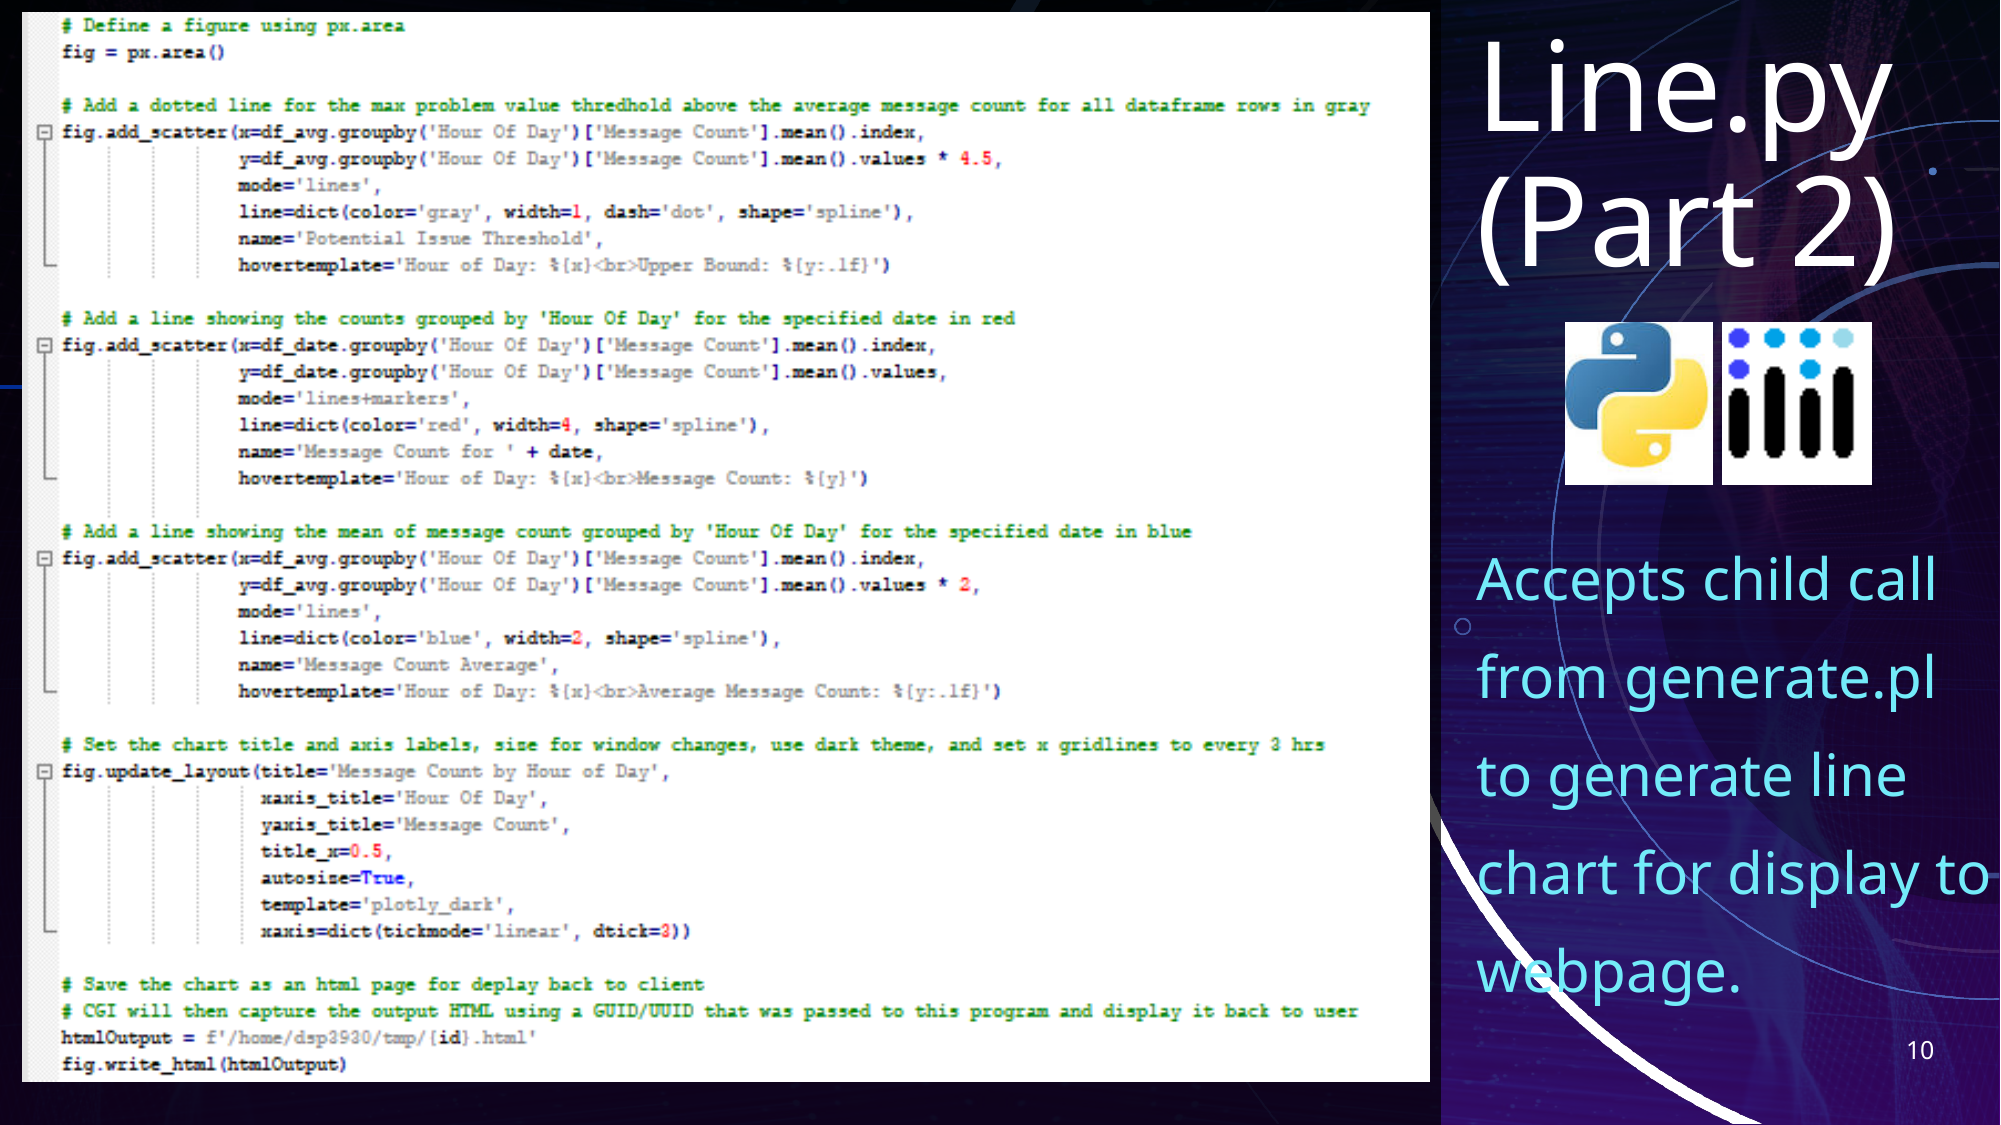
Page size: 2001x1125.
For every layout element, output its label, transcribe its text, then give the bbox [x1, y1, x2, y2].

list Accepts child call from generate.pl to generate line chart for display to webpage. [1461, 506, 2000, 1125]
picture [22, 0, 2000, 1124]
text_box Line.py (Part 2) [1461, 48, 1968, 301]
